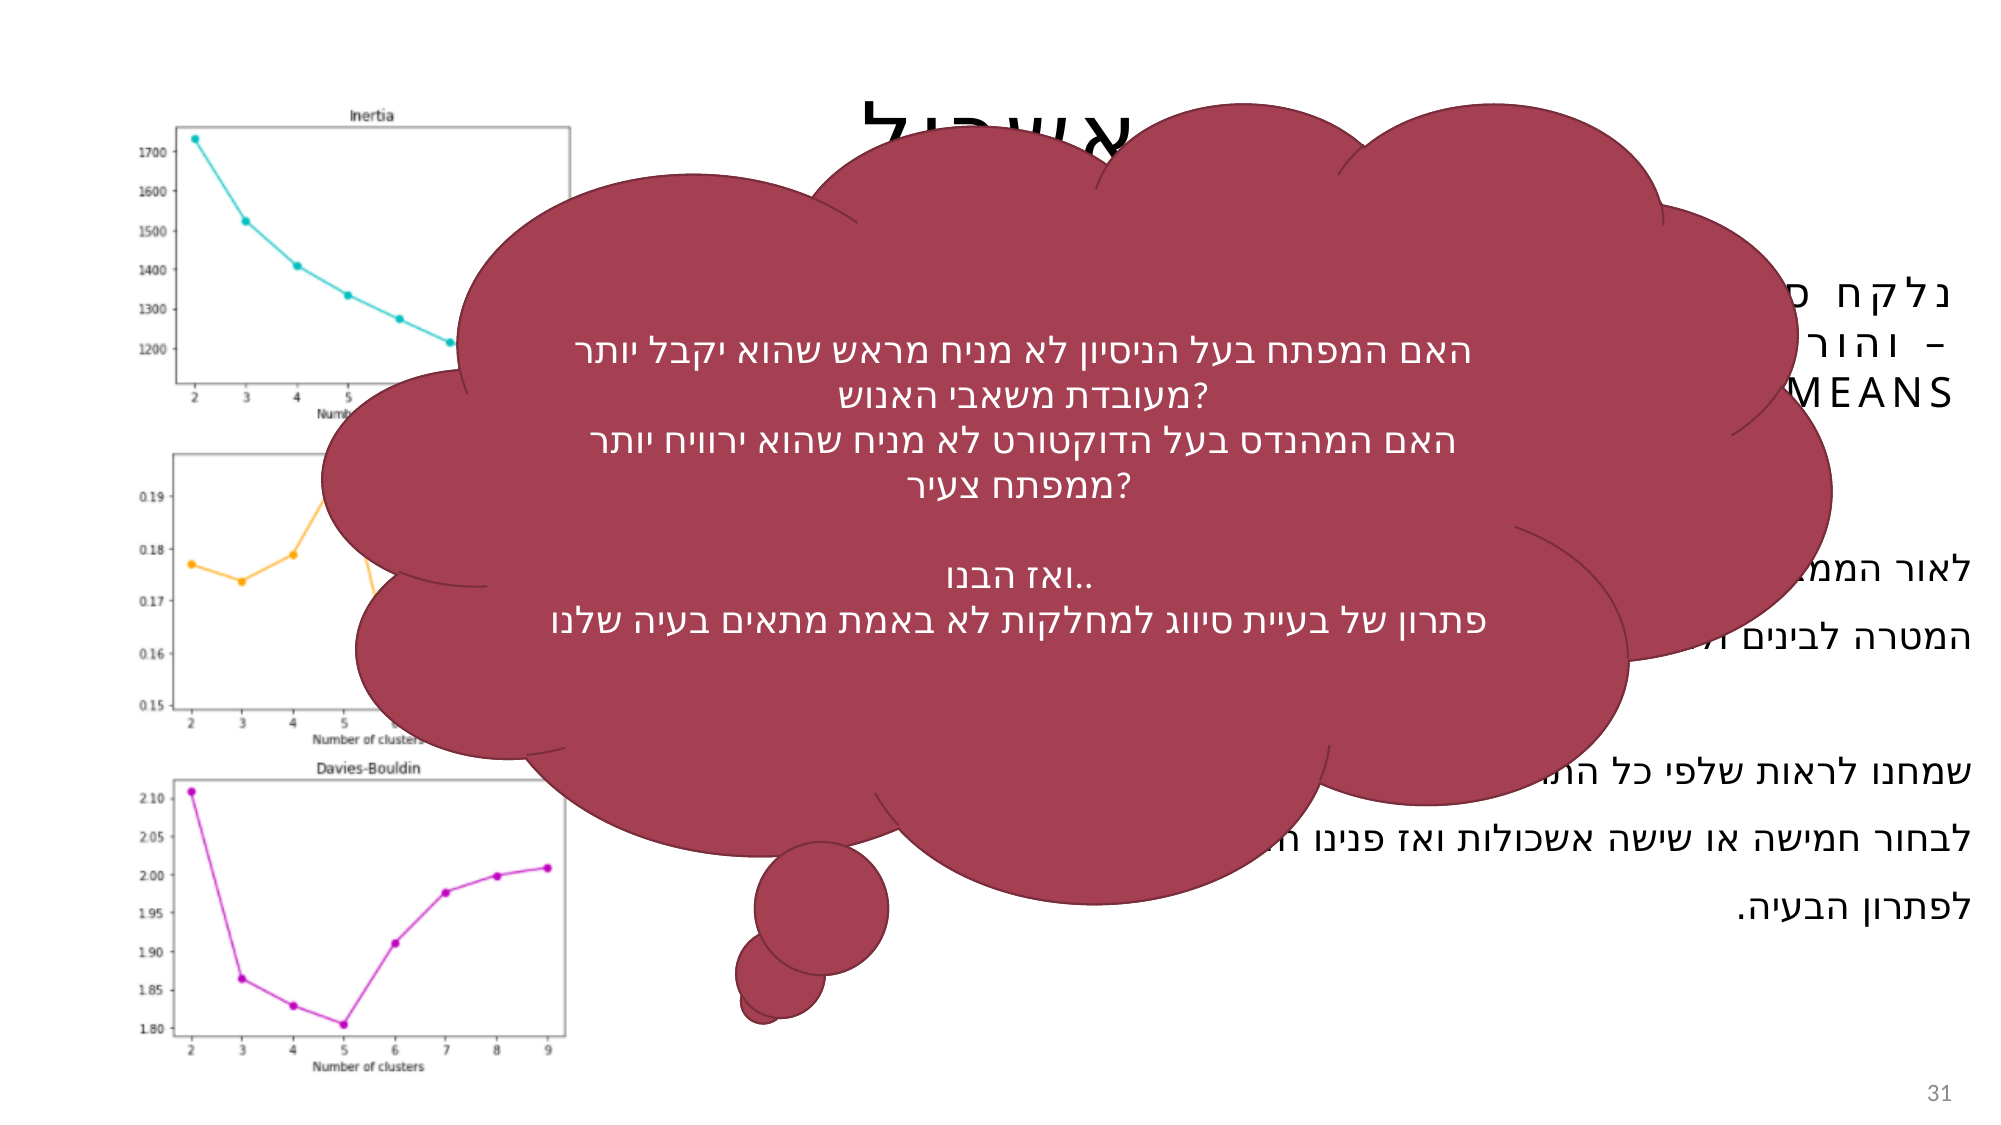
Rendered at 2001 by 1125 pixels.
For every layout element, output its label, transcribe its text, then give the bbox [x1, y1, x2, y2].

text_box נלקח סט הנתונים ללא התגית והורץ אלגוריתם לאשכול – KMEANS [1779, 273, 1968, 409]
text_box האם המפתח בעל הניסיון לא מניח מראש שהוא יקבל יותר מעובדת משאבי האנוש? האם המהנדס בעל הדוקטורט לא מניח שהוא ירוויח יותר ממפתח צעיר? ואז הבנו.. פתרון של בעיית סיווג למחלקות לא באמת מתאים בעיה שלנו [596, 103, 1833, 1025]
text_box לאור הממצאים, תחילה, חשבנו לחלק את משתנה המטרה לבינים ולהפוך זאת לבעיית סיווג. שמחנו לראות שלפי כל התרשימים התקבל שעלינו לבחור חמישה או שישה אשכולות ואז פנינו חזרה לפתרון הבעיה. [1153, 469, 1988, 1125]
title אשכול [97, 64, 1903, 200]
picture [121, 101, 596, 1084]
